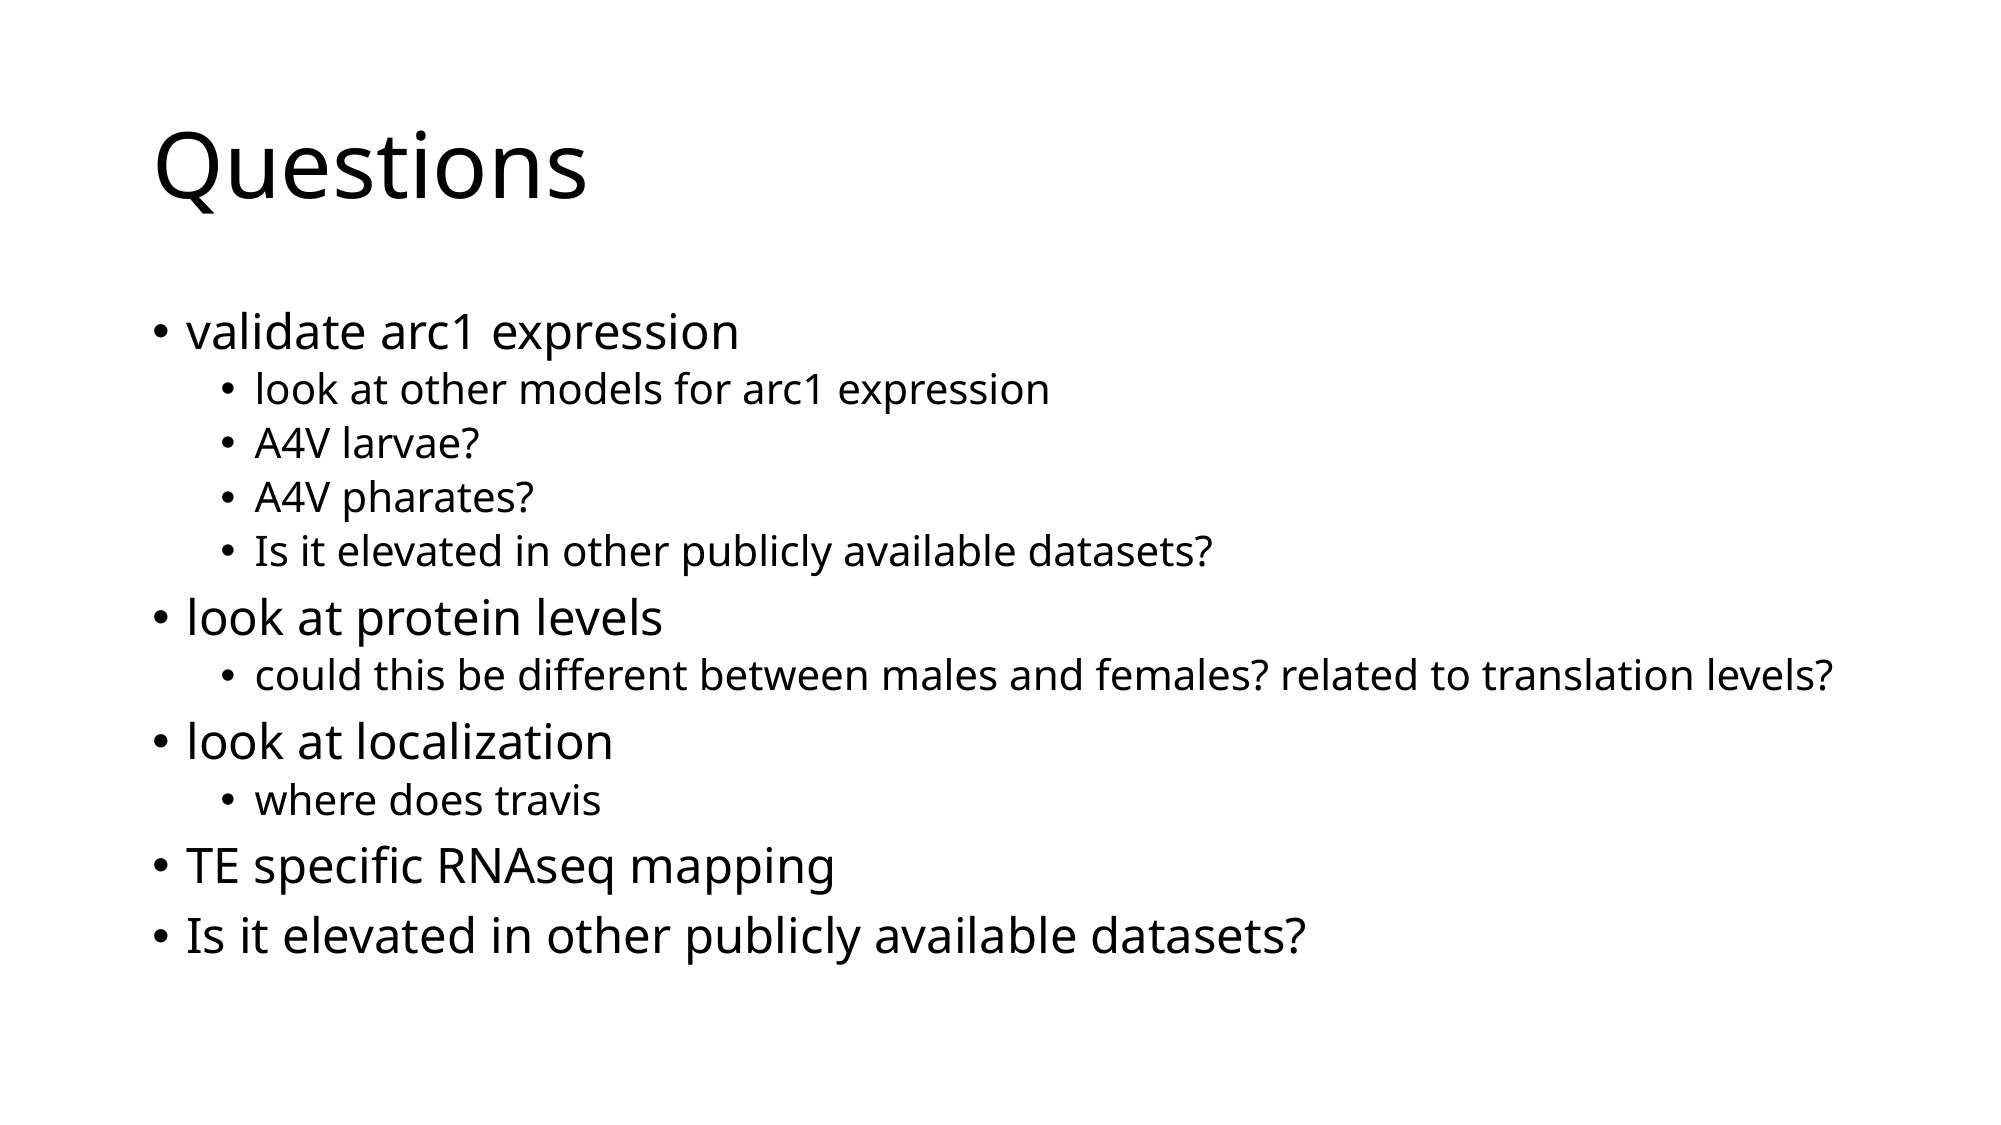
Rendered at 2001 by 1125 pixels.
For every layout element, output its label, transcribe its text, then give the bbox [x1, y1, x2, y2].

list validate arc1 expression look at other models for arc1 expression A4V larvae? A4V pharates? Is it elevated in other publicly available datasets? look at protein levels could this be different between males and females? related to translation levels? look at localization where does travis TE specific RNAseq mapping Is it elevated in other publicly available datasets? [137, 299, 1863, 1014]
title Questions [137, 59, 1863, 278]
